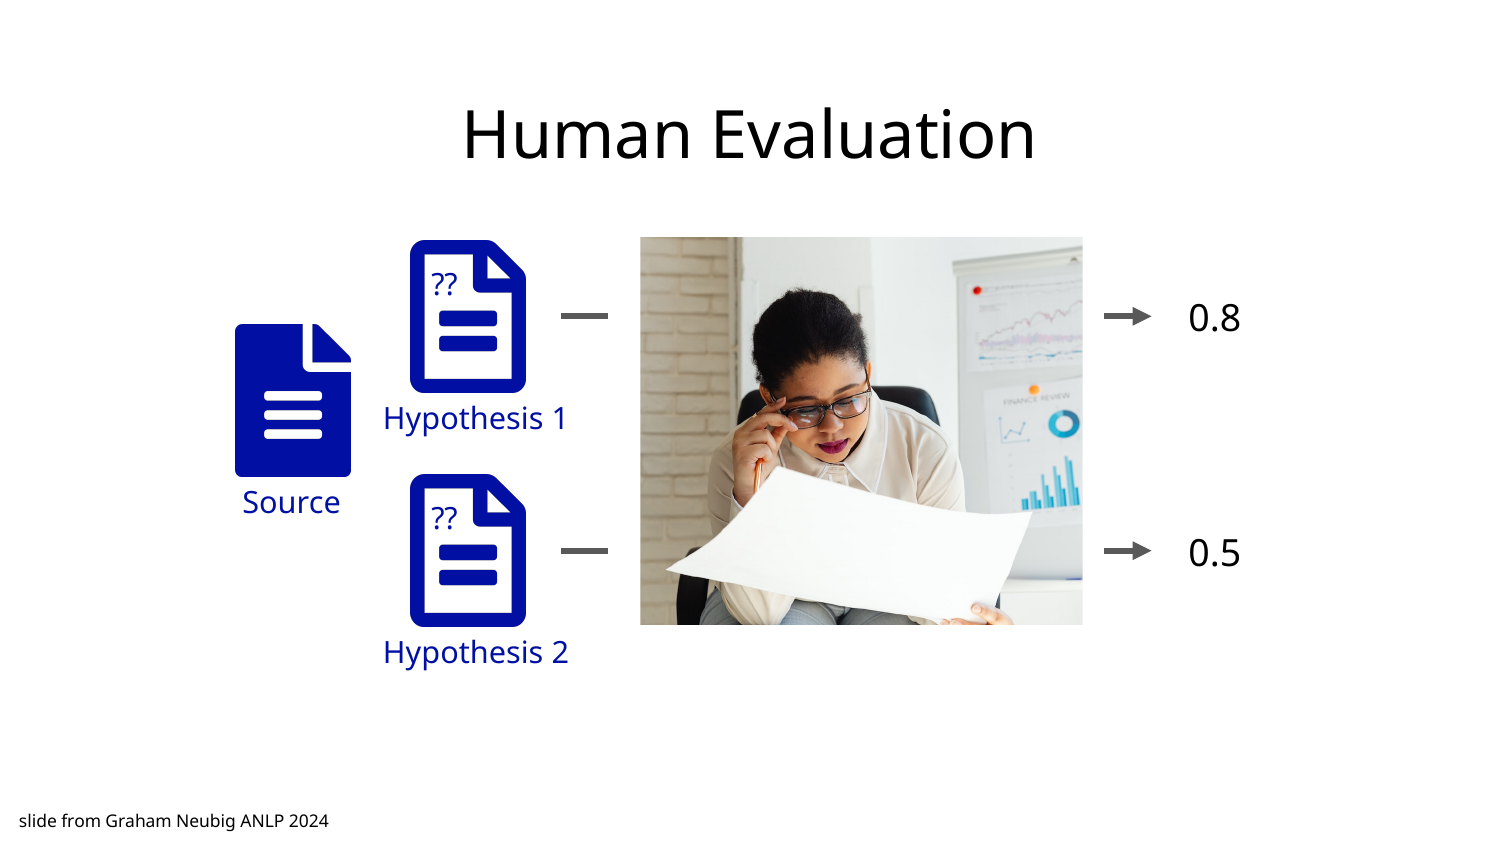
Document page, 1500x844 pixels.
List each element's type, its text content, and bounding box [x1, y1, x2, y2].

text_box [560, 281, 1264, 351]
title Human Evaluation [109, 37, 1391, 226]
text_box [560, 517, 1264, 586]
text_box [230, 239, 588, 683]
picture [640, 351, 1083, 517]
picture [640, 586, 1083, 625]
picture [640, 237, 1083, 281]
